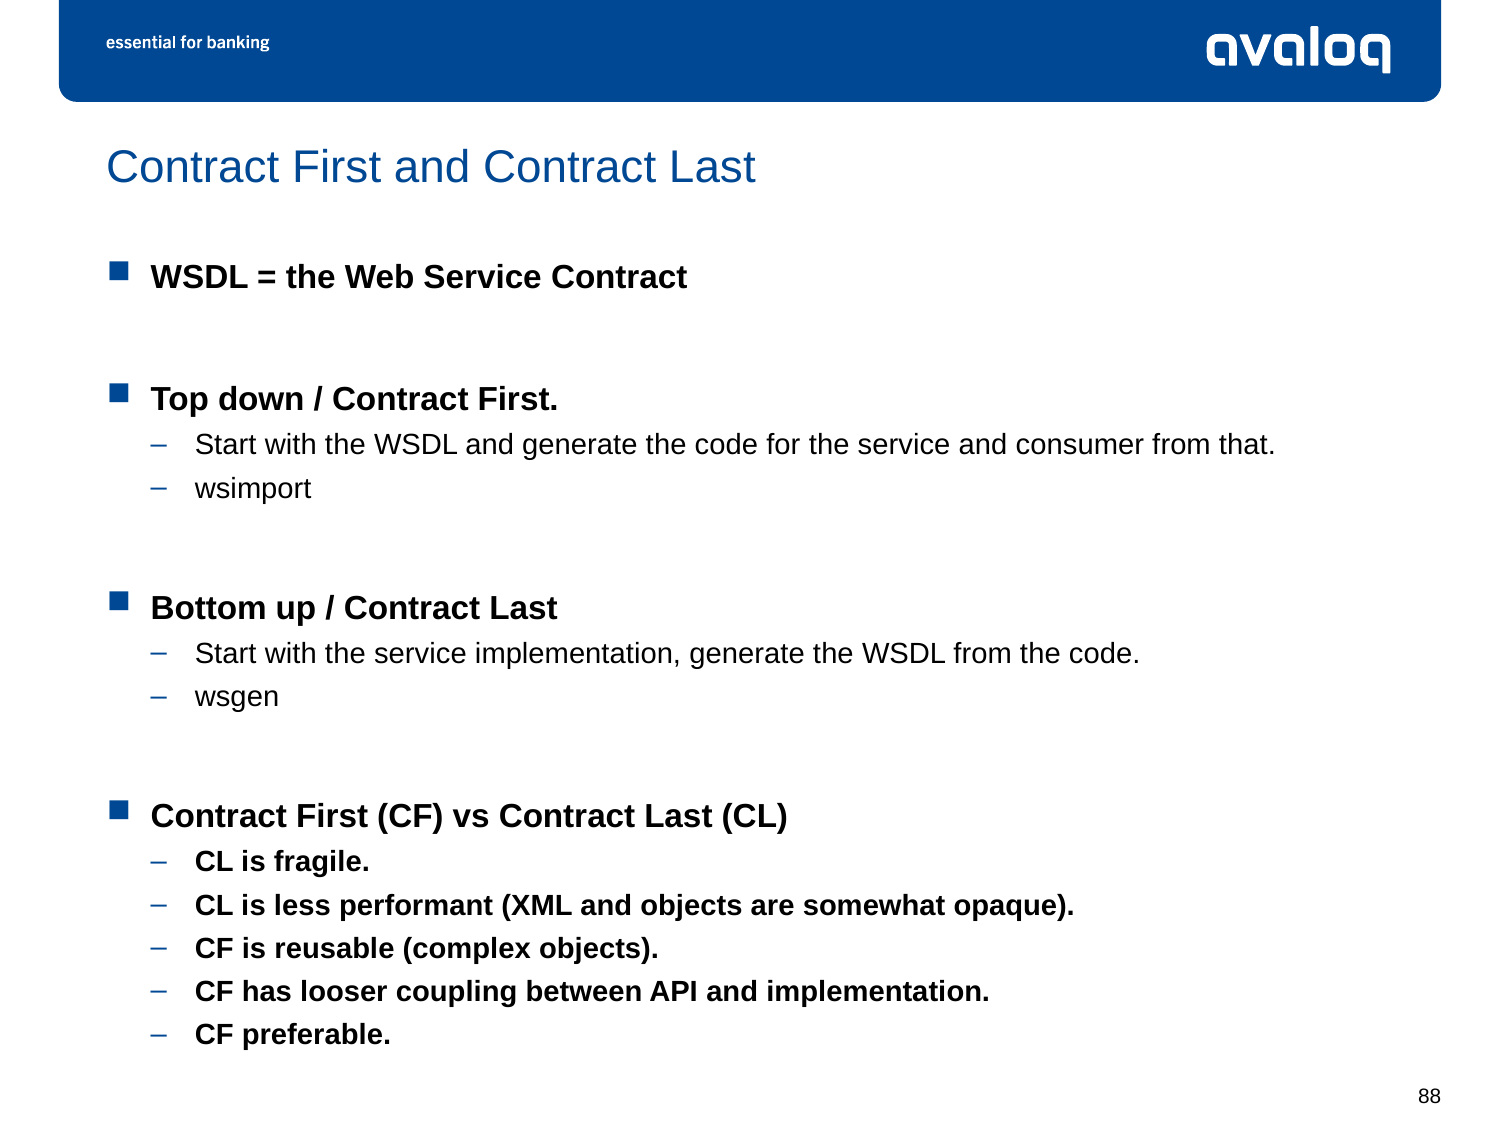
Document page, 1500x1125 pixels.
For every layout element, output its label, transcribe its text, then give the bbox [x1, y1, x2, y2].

list WSDL = the Web Service Contract Top down / Contract First. Start with the WSDL and generate the code for the service and consumer from that. wsimport Bottom up / Contract Last Start with the service implementation, generate the WSDL from the code. wsgen Contract First (CF) vs Contract Last (CL) CL is fragile. CL is less performant (XML and objects are somewhat opaque). CF is reusable (complex objects). CF has looser coupling between API and implementation. CF preferable. [105, 255, 1394, 1042]
title Contract First and Contract Last [105, 142, 1394, 215]
slide_number 88 [1200, 1082, 1442, 1112]
